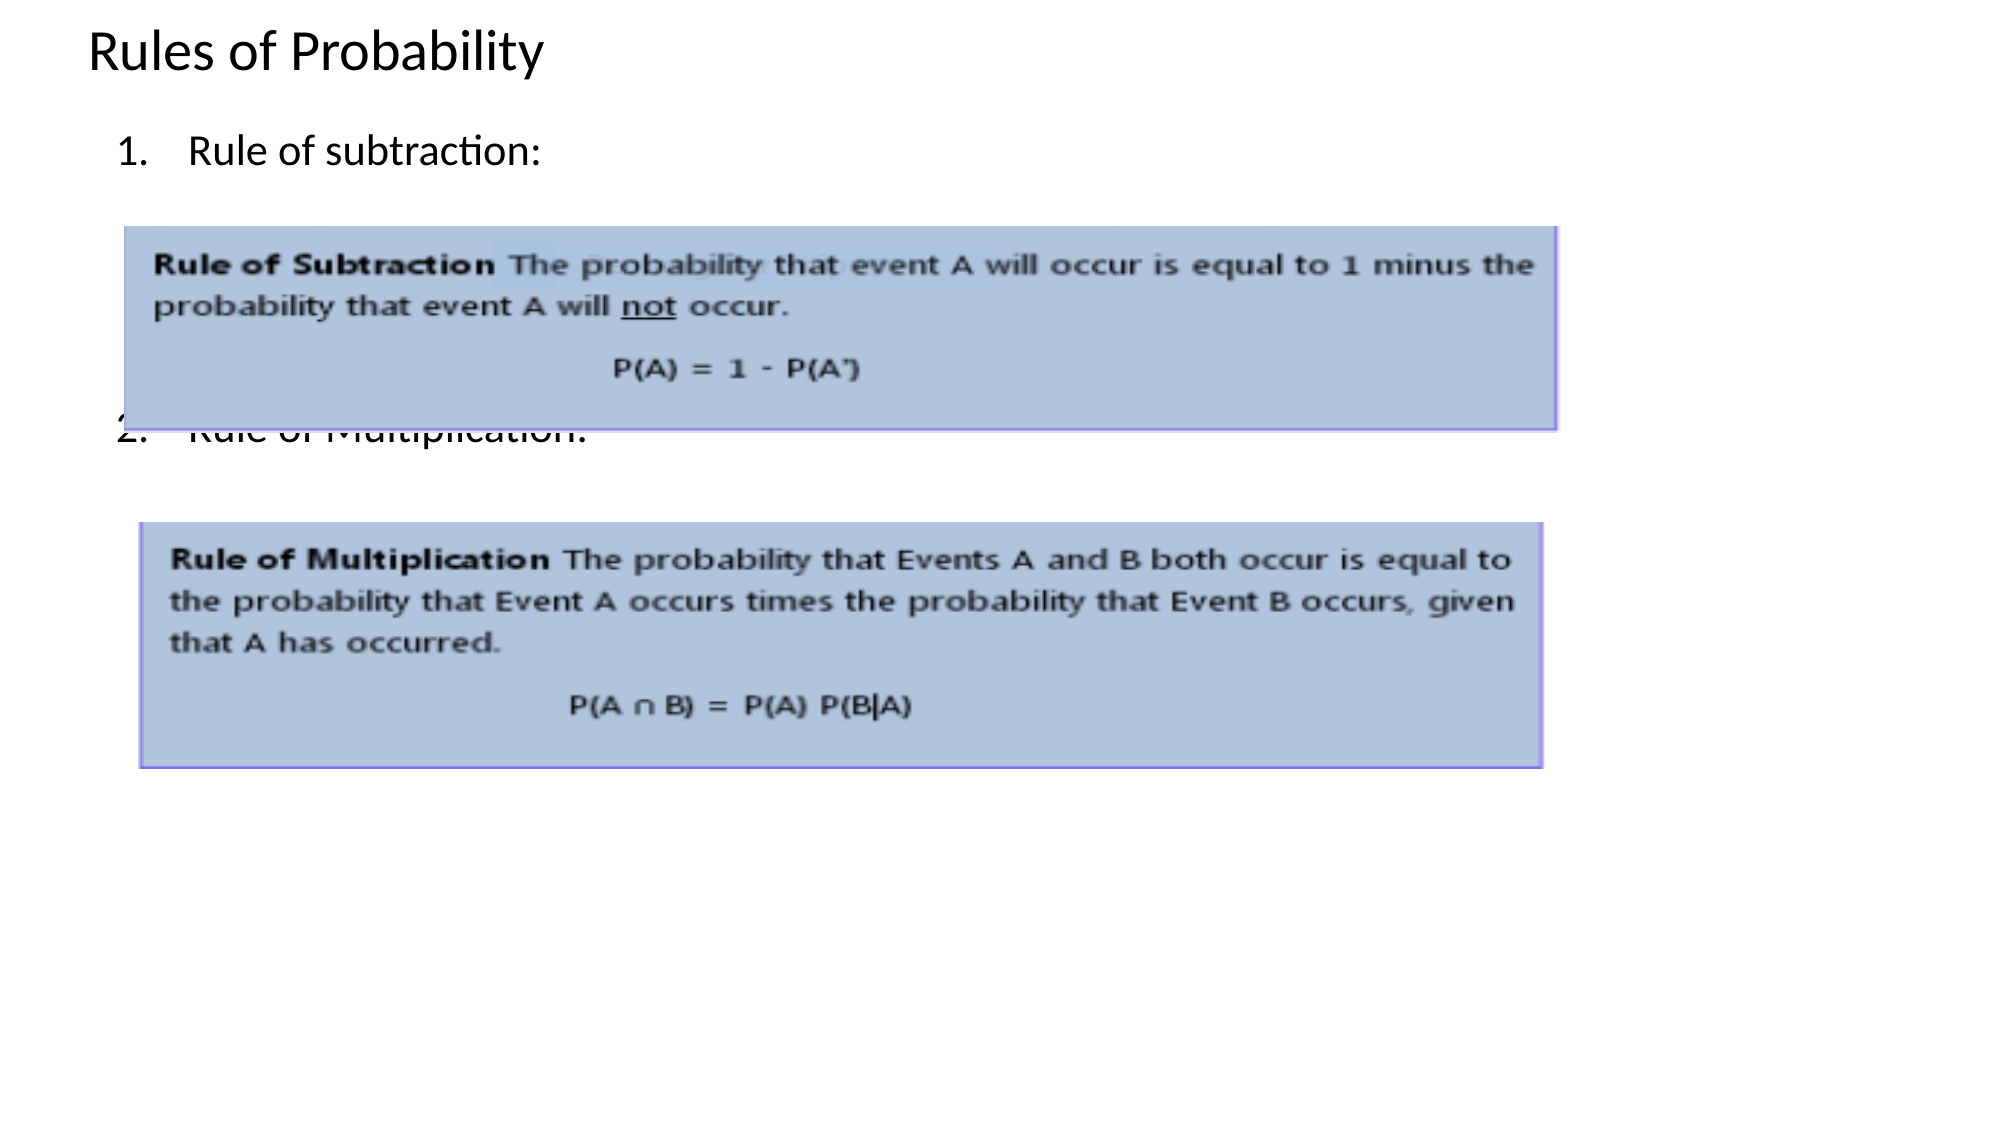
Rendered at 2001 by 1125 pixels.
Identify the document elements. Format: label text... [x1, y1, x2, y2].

list Rules of Probability Rule of subtraction: Rule of Multiplication: [68, 0, 1932, 1000]
picture [124, 226, 1570, 433]
picture [138, 522, 1556, 769]
